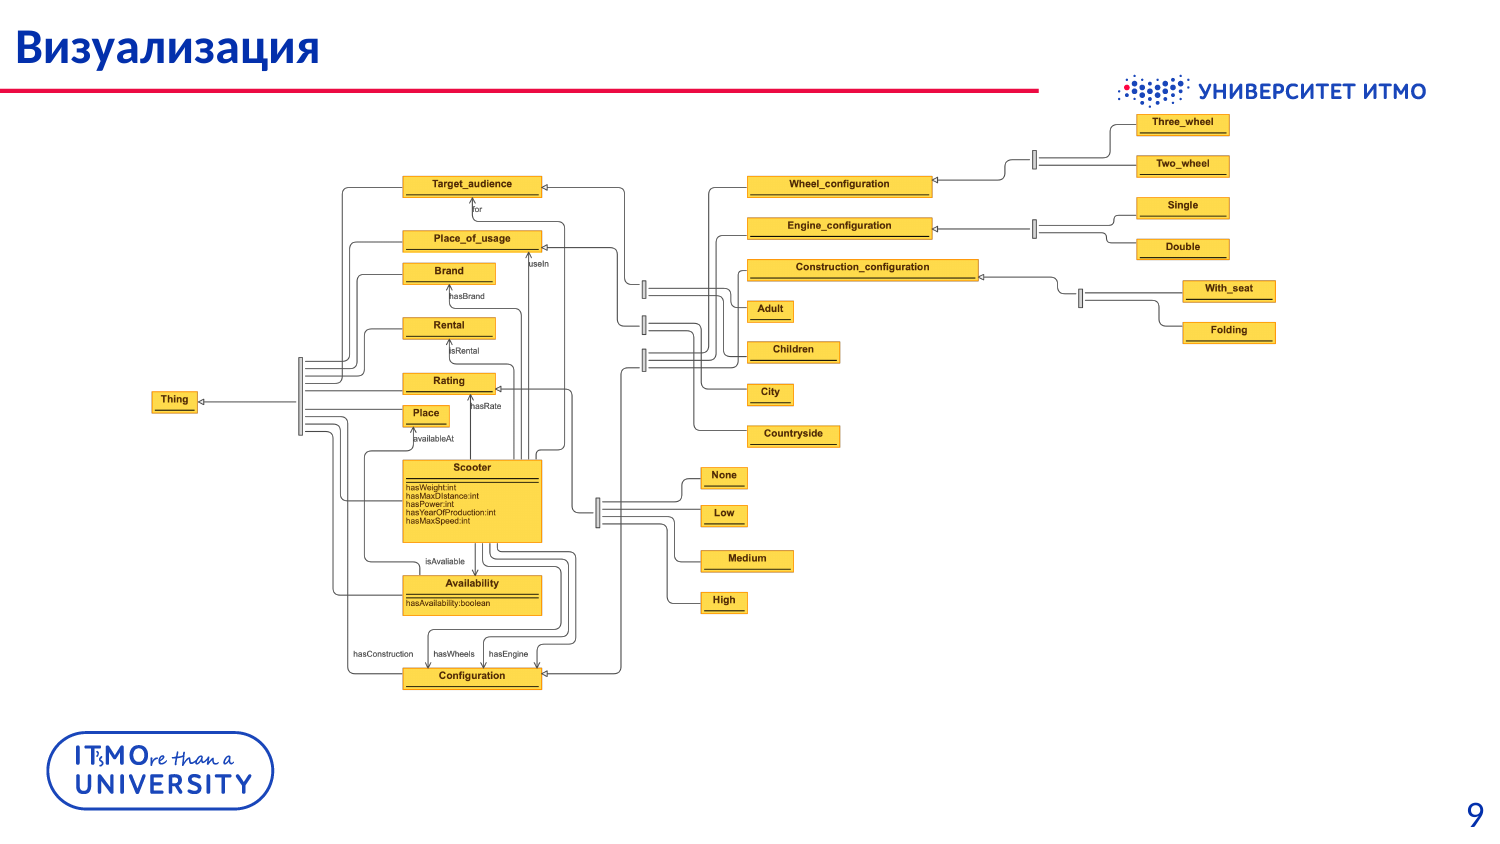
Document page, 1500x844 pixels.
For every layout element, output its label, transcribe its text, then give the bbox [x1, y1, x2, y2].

title Визуализация [0, 9, 946, 79]
picture [0, 0, 1500, 844]
text_box 9 [1450, 795, 1500, 843]
